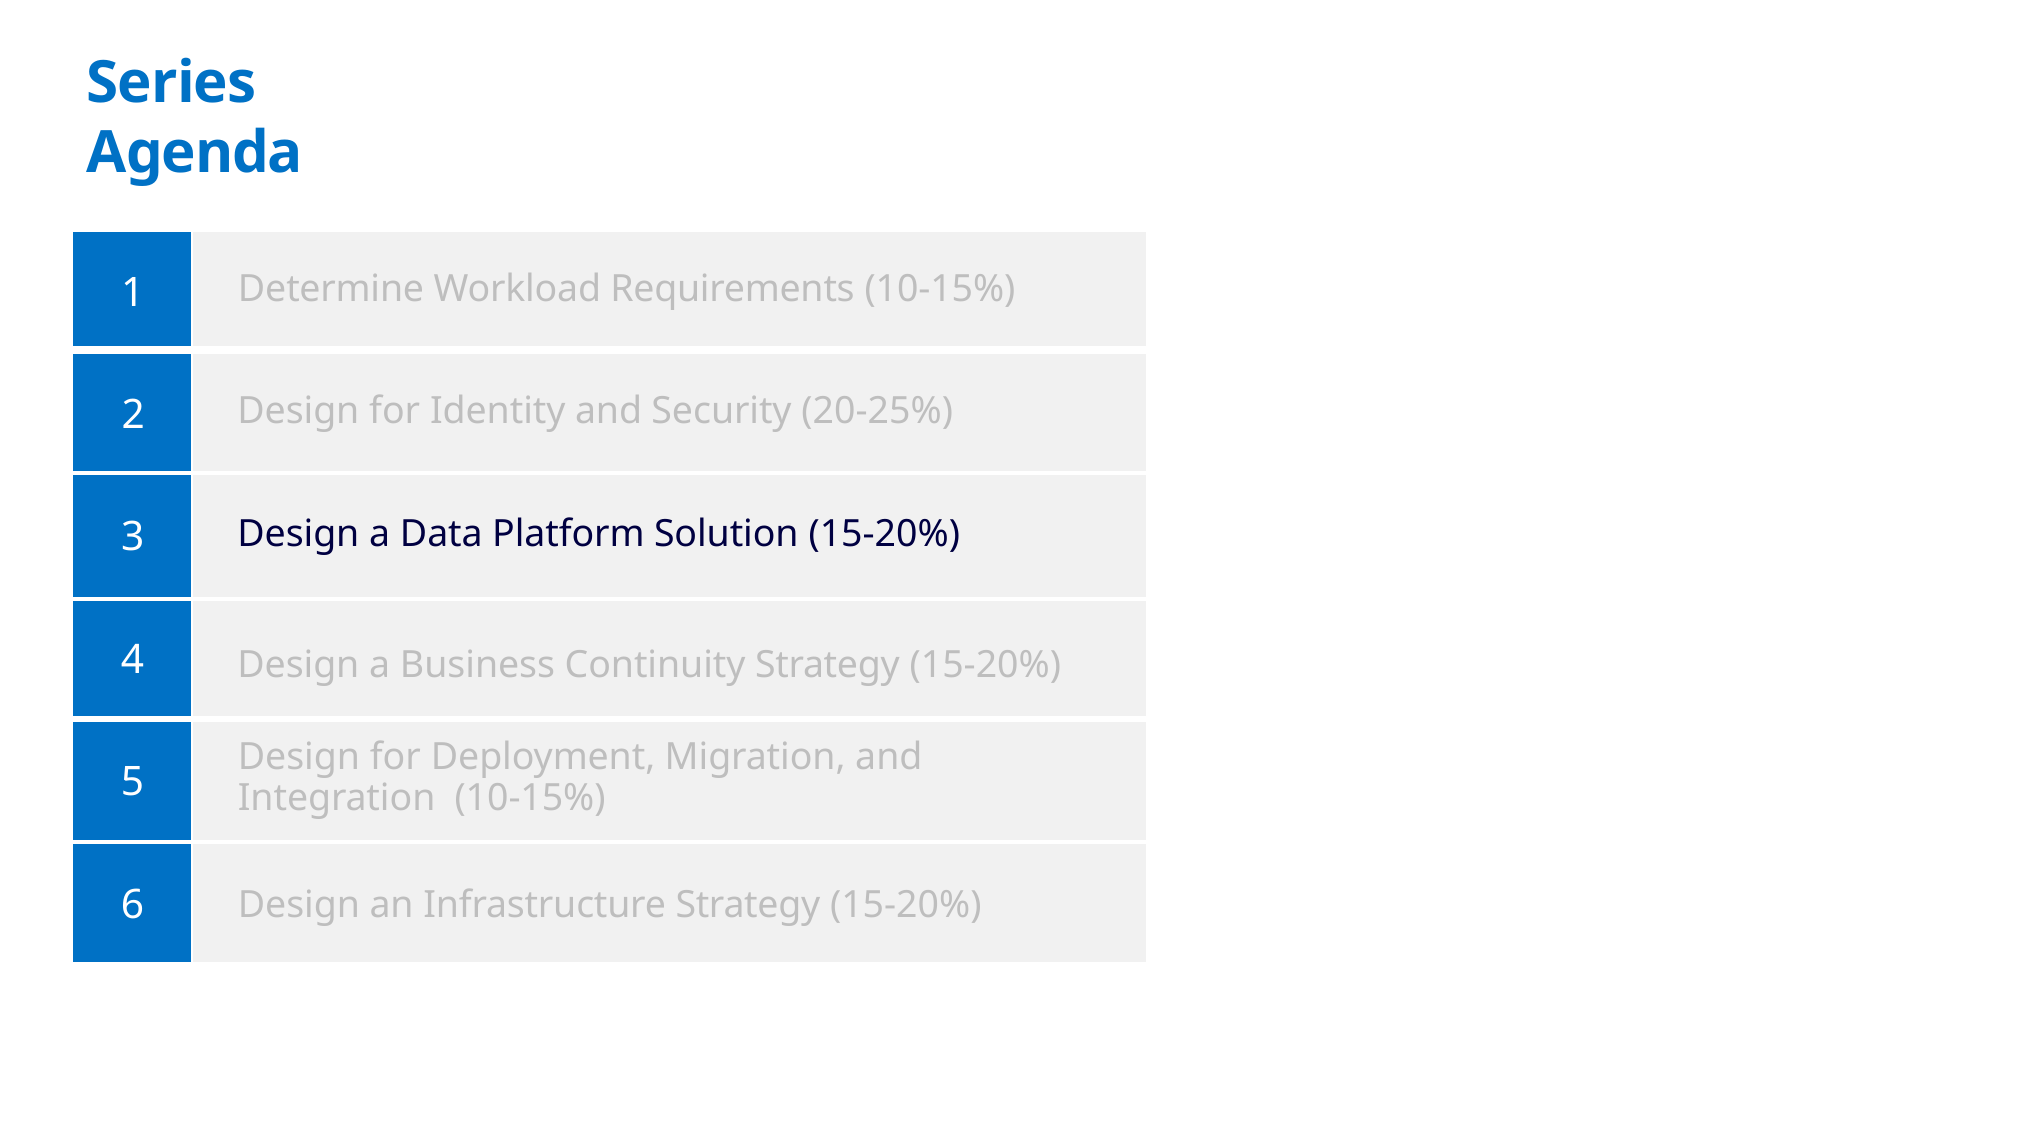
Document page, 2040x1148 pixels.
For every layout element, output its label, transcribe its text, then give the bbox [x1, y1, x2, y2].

table_cell 4 [73, 601, 191, 716]
table_cell 6 [73, 844, 191, 962]
table_cell Design for Identity and Security (20-25%) [193, 354, 1146, 471]
table_cell Design an Infrastructure Strategy (15-20%) [193, 844, 1146, 962]
table_cell Design for Deployment, Migration, and Integration (10-15%) [193, 722, 1146, 840]
table_cell 2 [73, 354, 191, 471]
table_cell 3 [73, 475, 191, 597]
table_cell Design a Business Continuity Strategy (15-20%) [193, 601, 1146, 716]
table_header Determine Workload Requirements (10-15%) [193, 232, 1146, 346]
table_cell Design a Data Platform Solution (15-20%) [193, 475, 1146, 597]
title Series Agenda [84, 42, 454, 232]
table_header 1 [73, 232, 191, 346]
table_cell 5 [73, 722, 191, 840]
